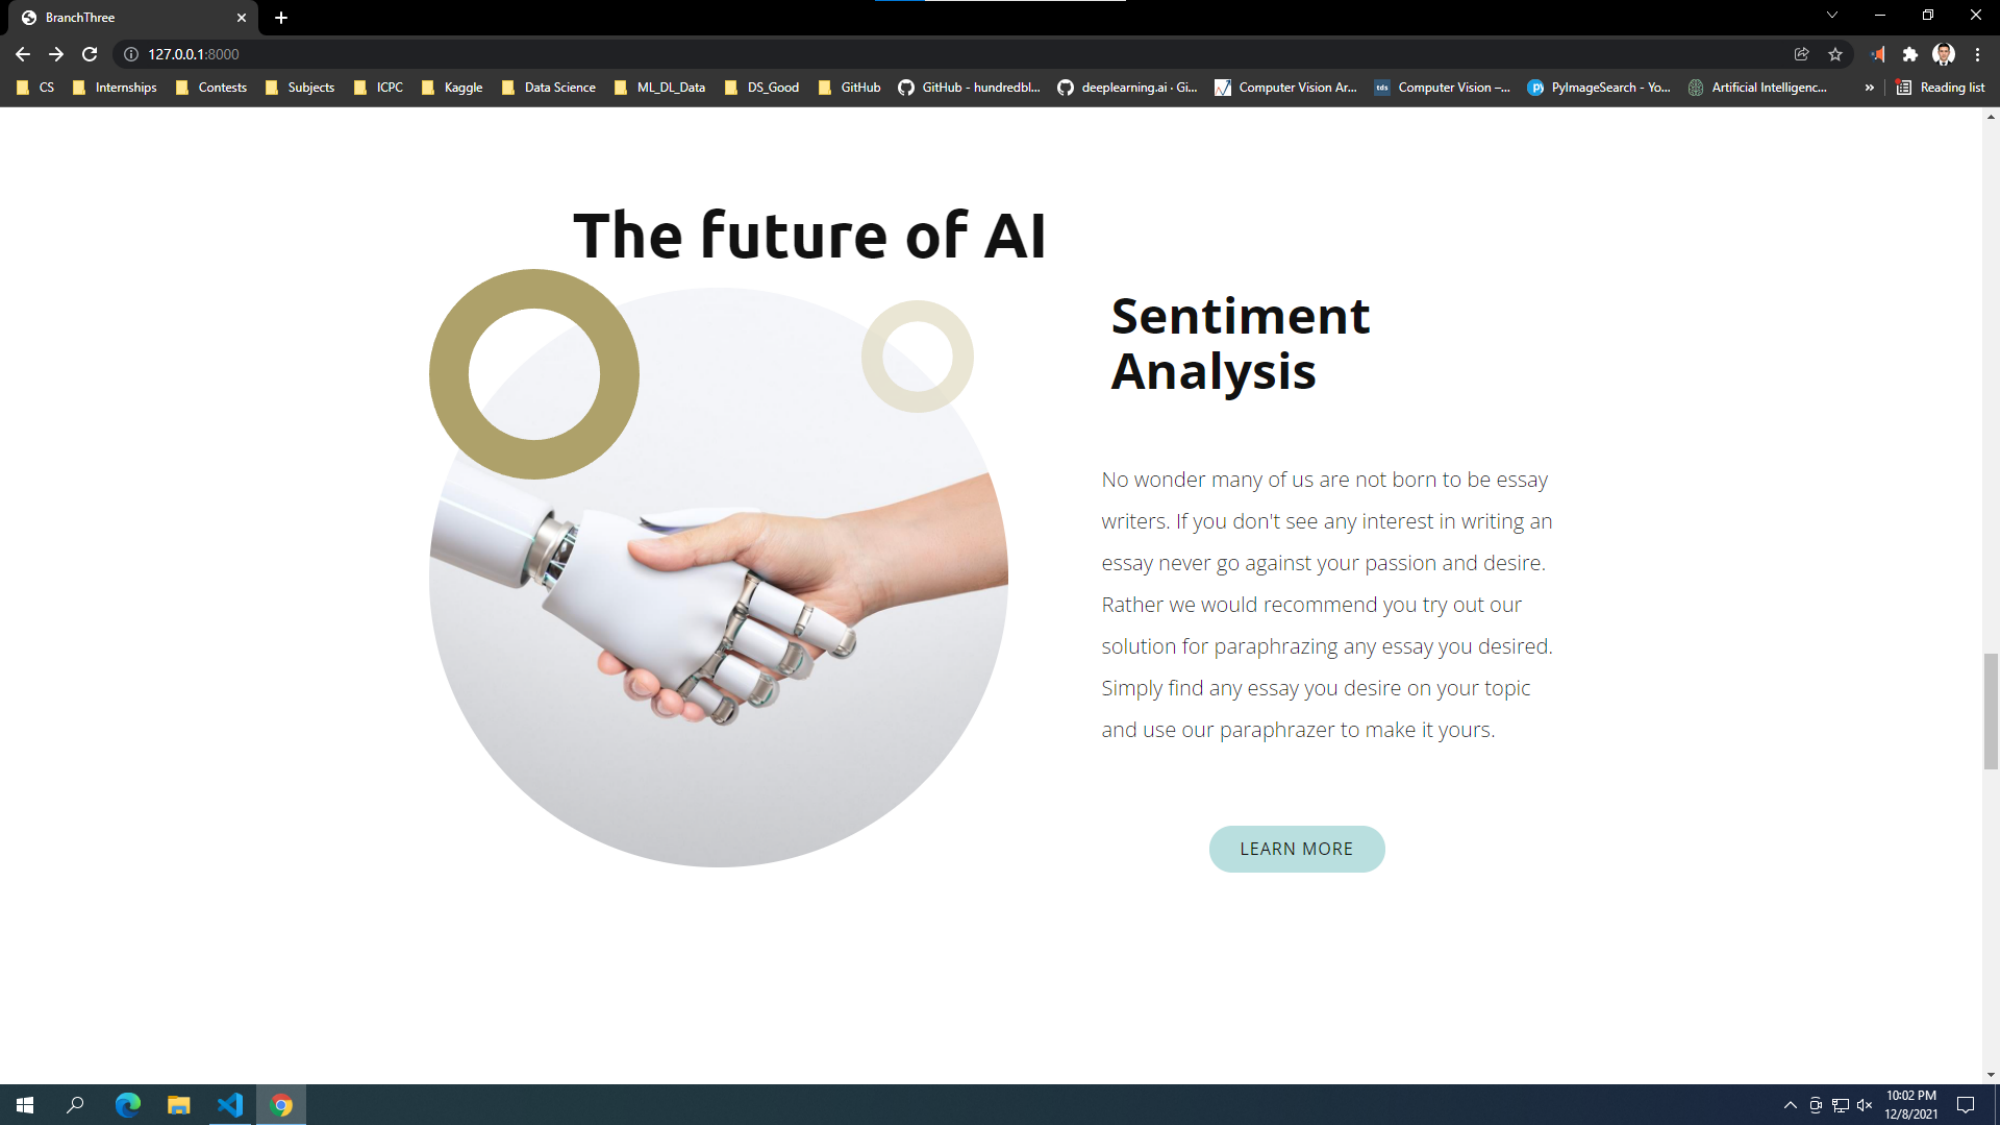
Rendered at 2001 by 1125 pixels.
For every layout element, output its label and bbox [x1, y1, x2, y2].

list [0, 0, 2000, 1125]
